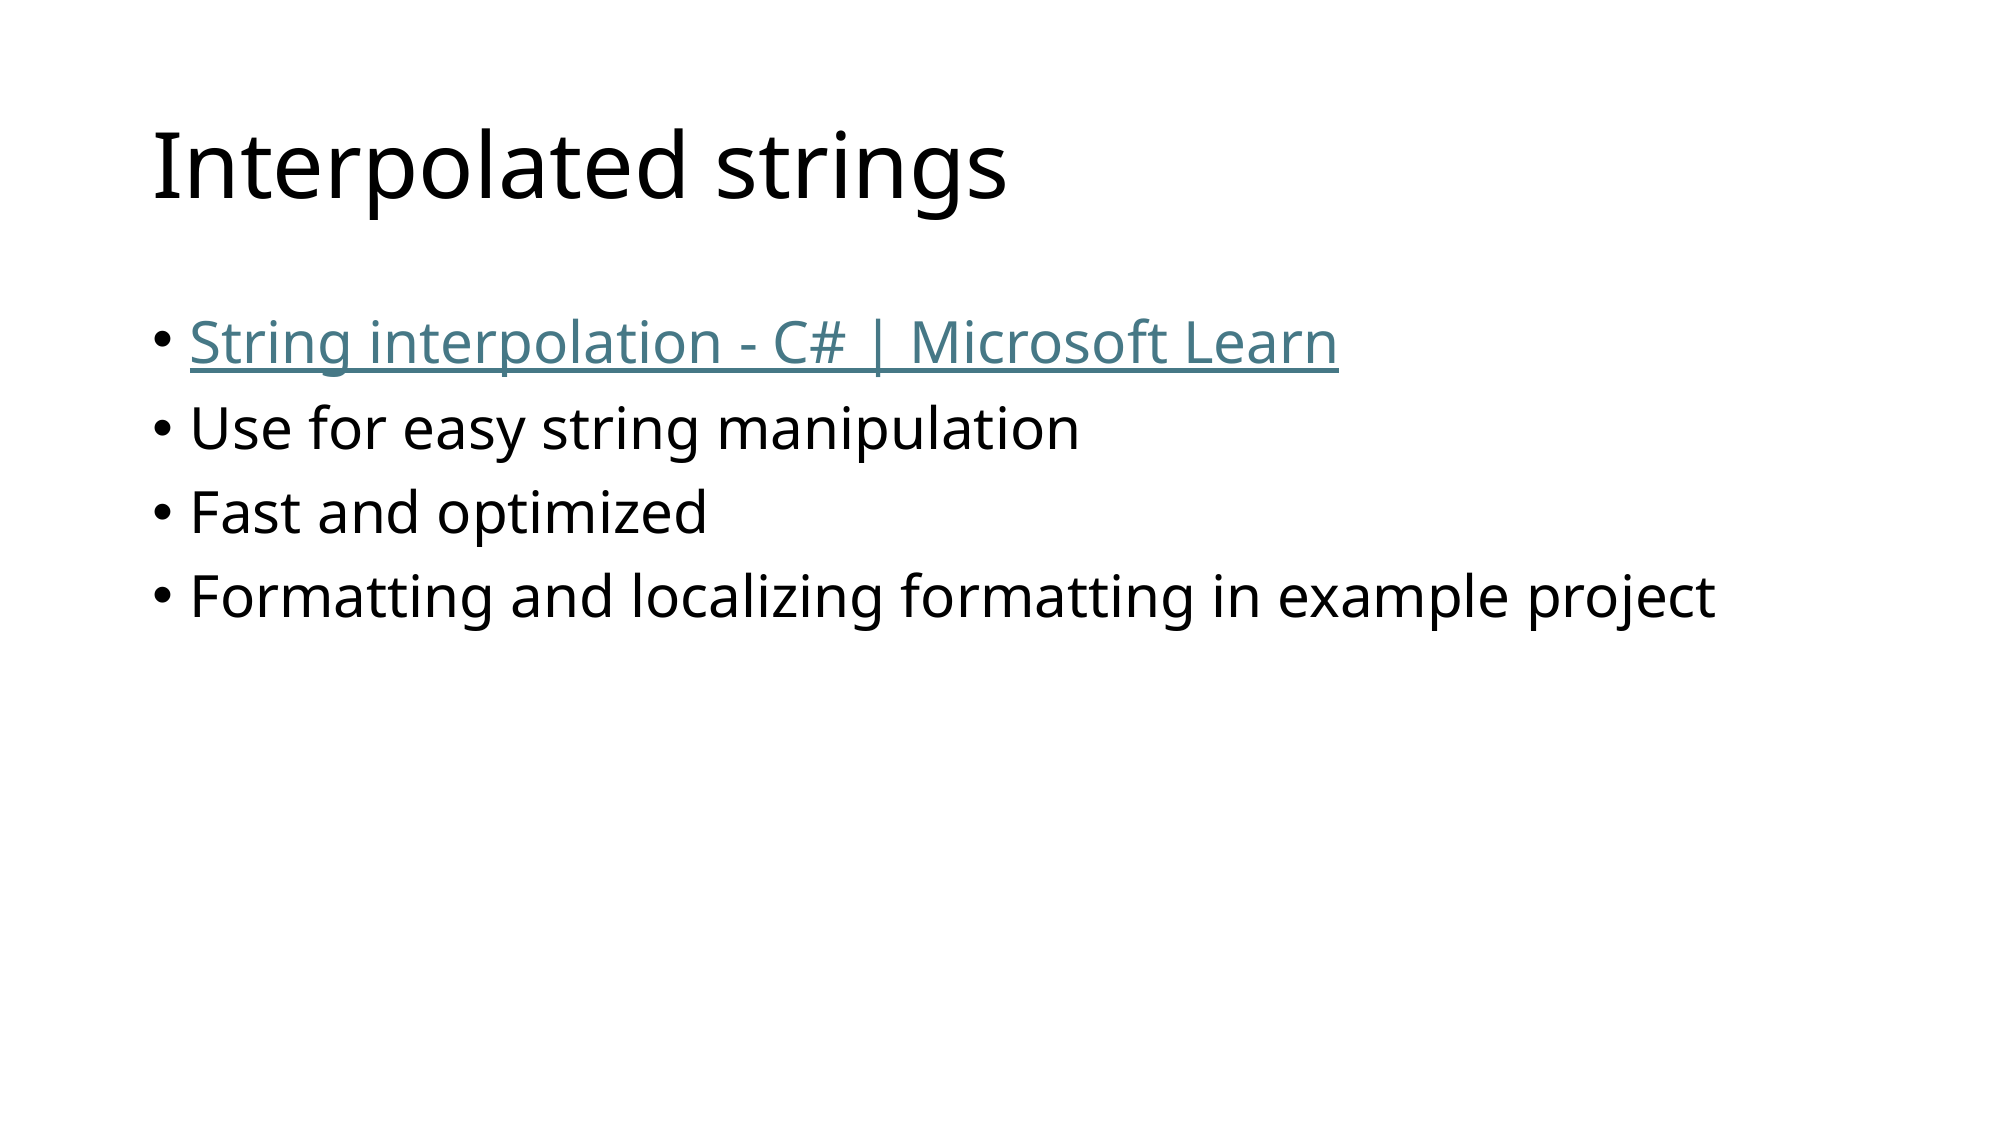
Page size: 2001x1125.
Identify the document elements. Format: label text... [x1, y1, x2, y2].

title Interpolated strings [137, 59, 1863, 278]
list String interpolation - C# | Microsoft Learn Use for easy string manipulation Fast and optimized Formatting and localizing formatting in example project [137, 299, 1863, 1014]
